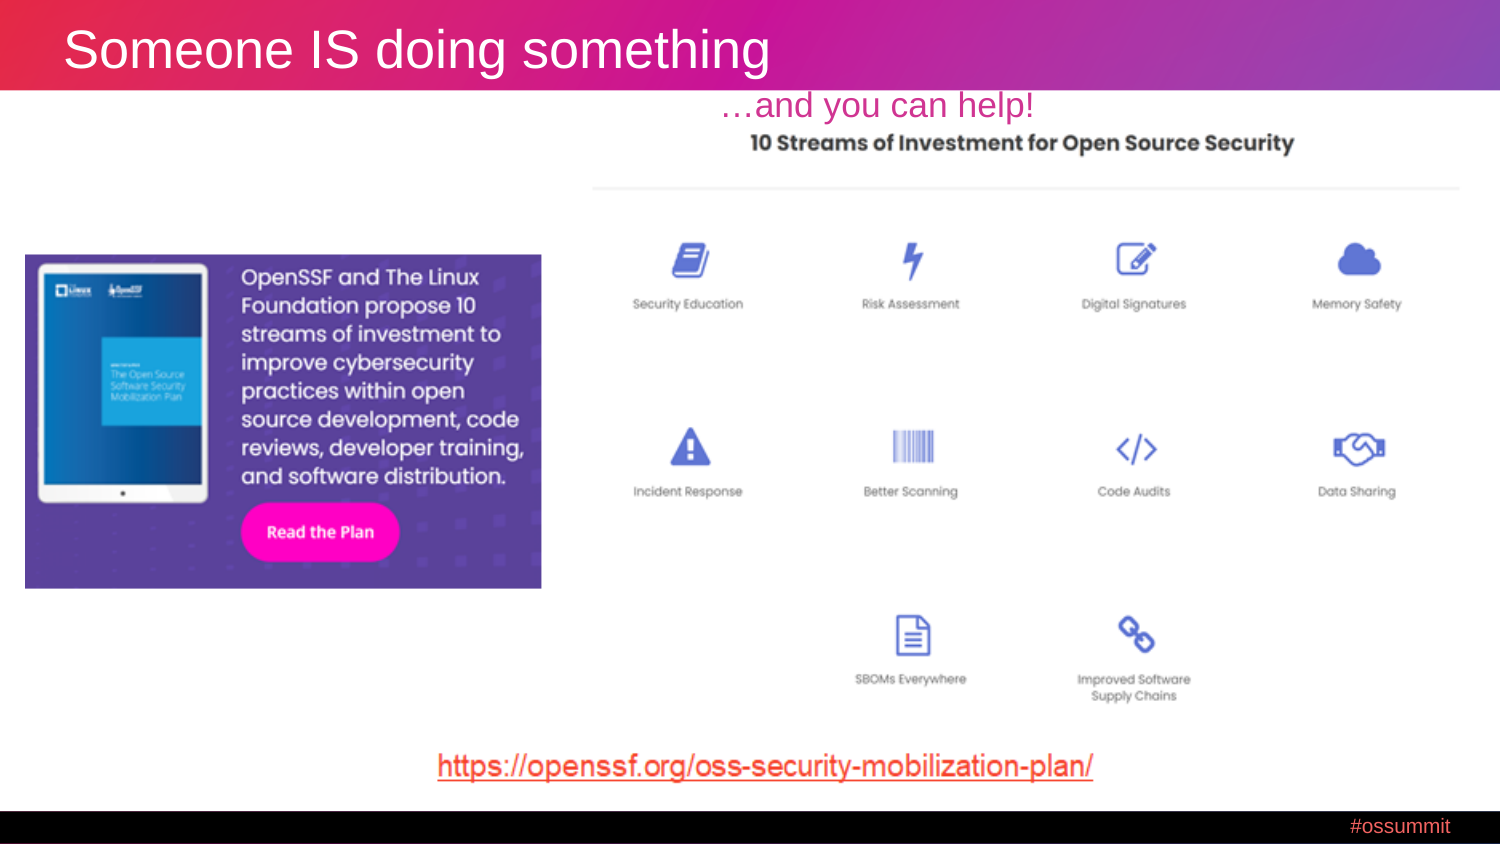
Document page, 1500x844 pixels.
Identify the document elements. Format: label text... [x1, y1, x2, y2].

list …and you can help! [629, 74, 1050, 132]
title Someone IS doing something [48, 6, 1425, 88]
picture [0, 0, 1500, 90]
picture [25, 133, 1471, 804]
